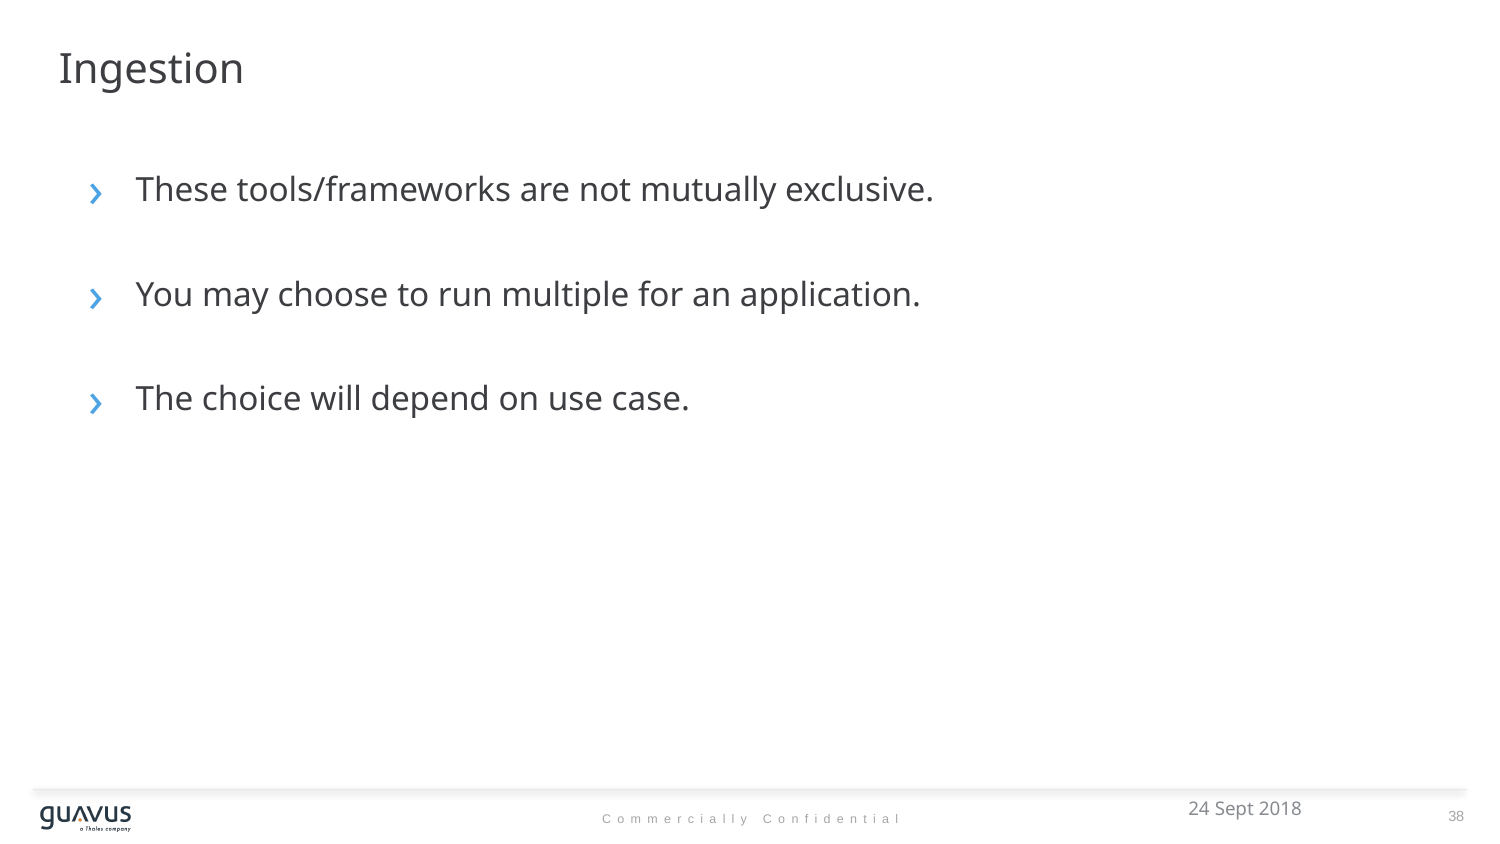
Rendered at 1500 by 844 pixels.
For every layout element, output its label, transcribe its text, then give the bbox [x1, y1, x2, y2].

picture [27, 796, 146, 841]
title Ingestion [43, 10, 1467, 130]
list These tools/frameworks are not mutually exclusive. You may choose to run multiple for an application. The choice will depend on use case. [44, 160, 1444, 740]
